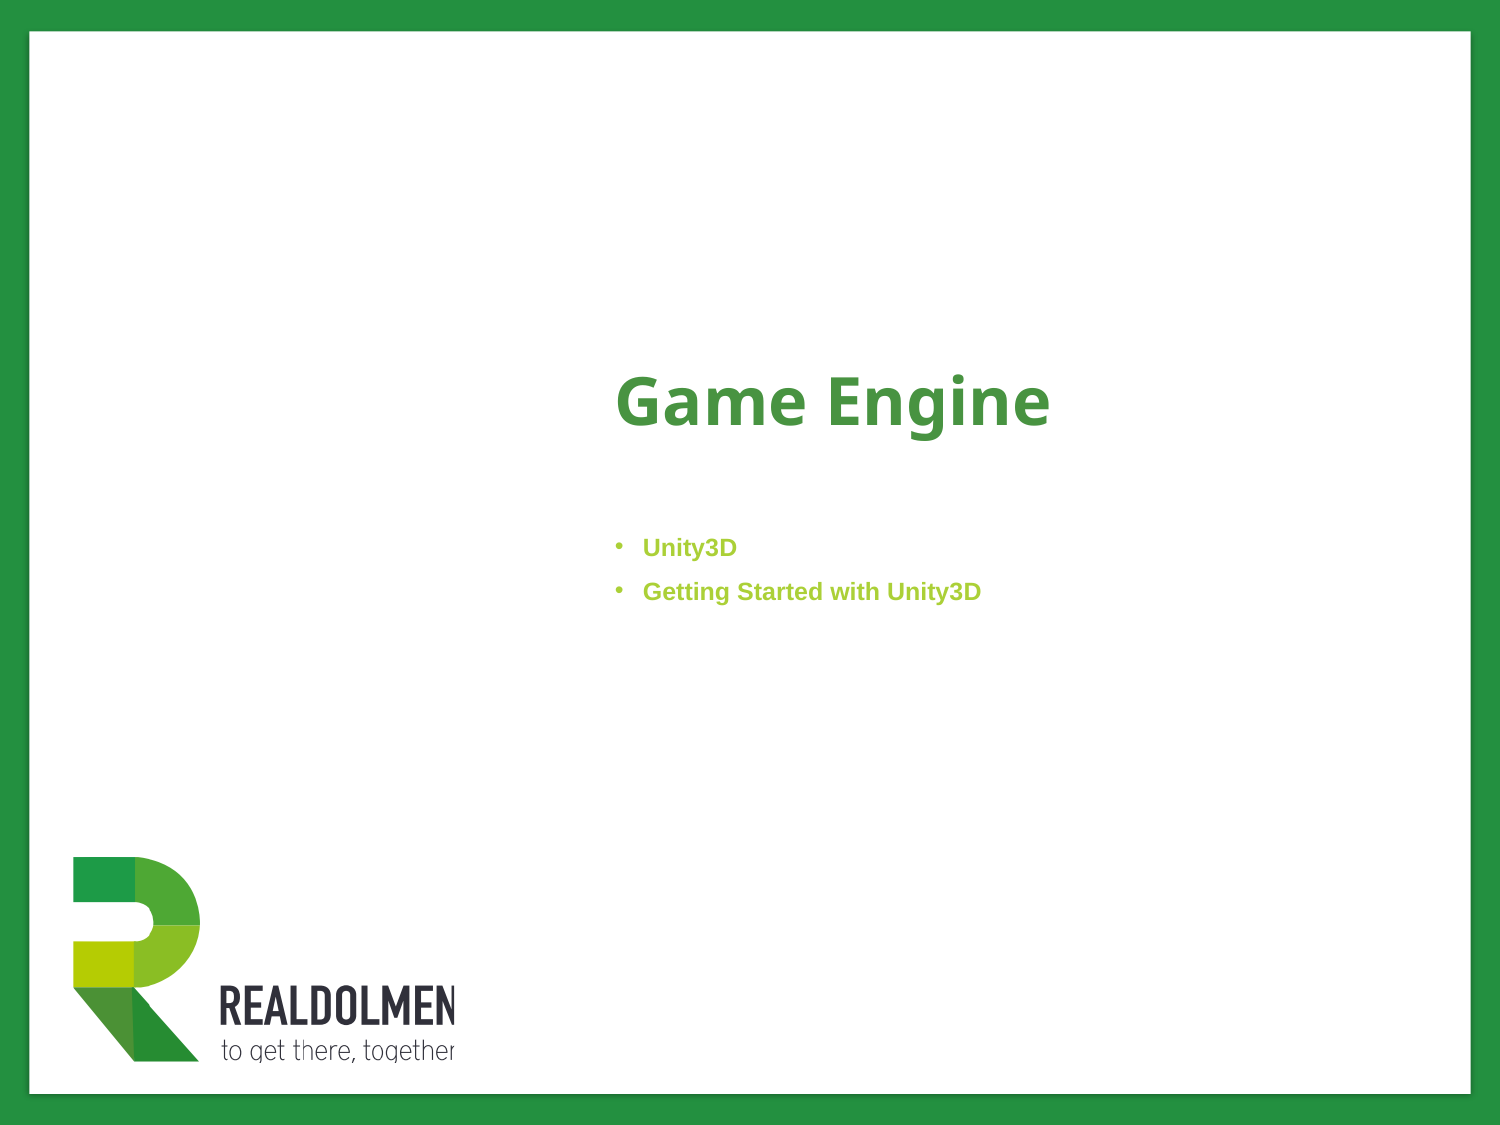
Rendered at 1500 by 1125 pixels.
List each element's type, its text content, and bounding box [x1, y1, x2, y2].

list Unity3D Getting Started with Unity3D [600, 514, 1424, 953]
title Game Engine [600, 351, 1424, 513]
